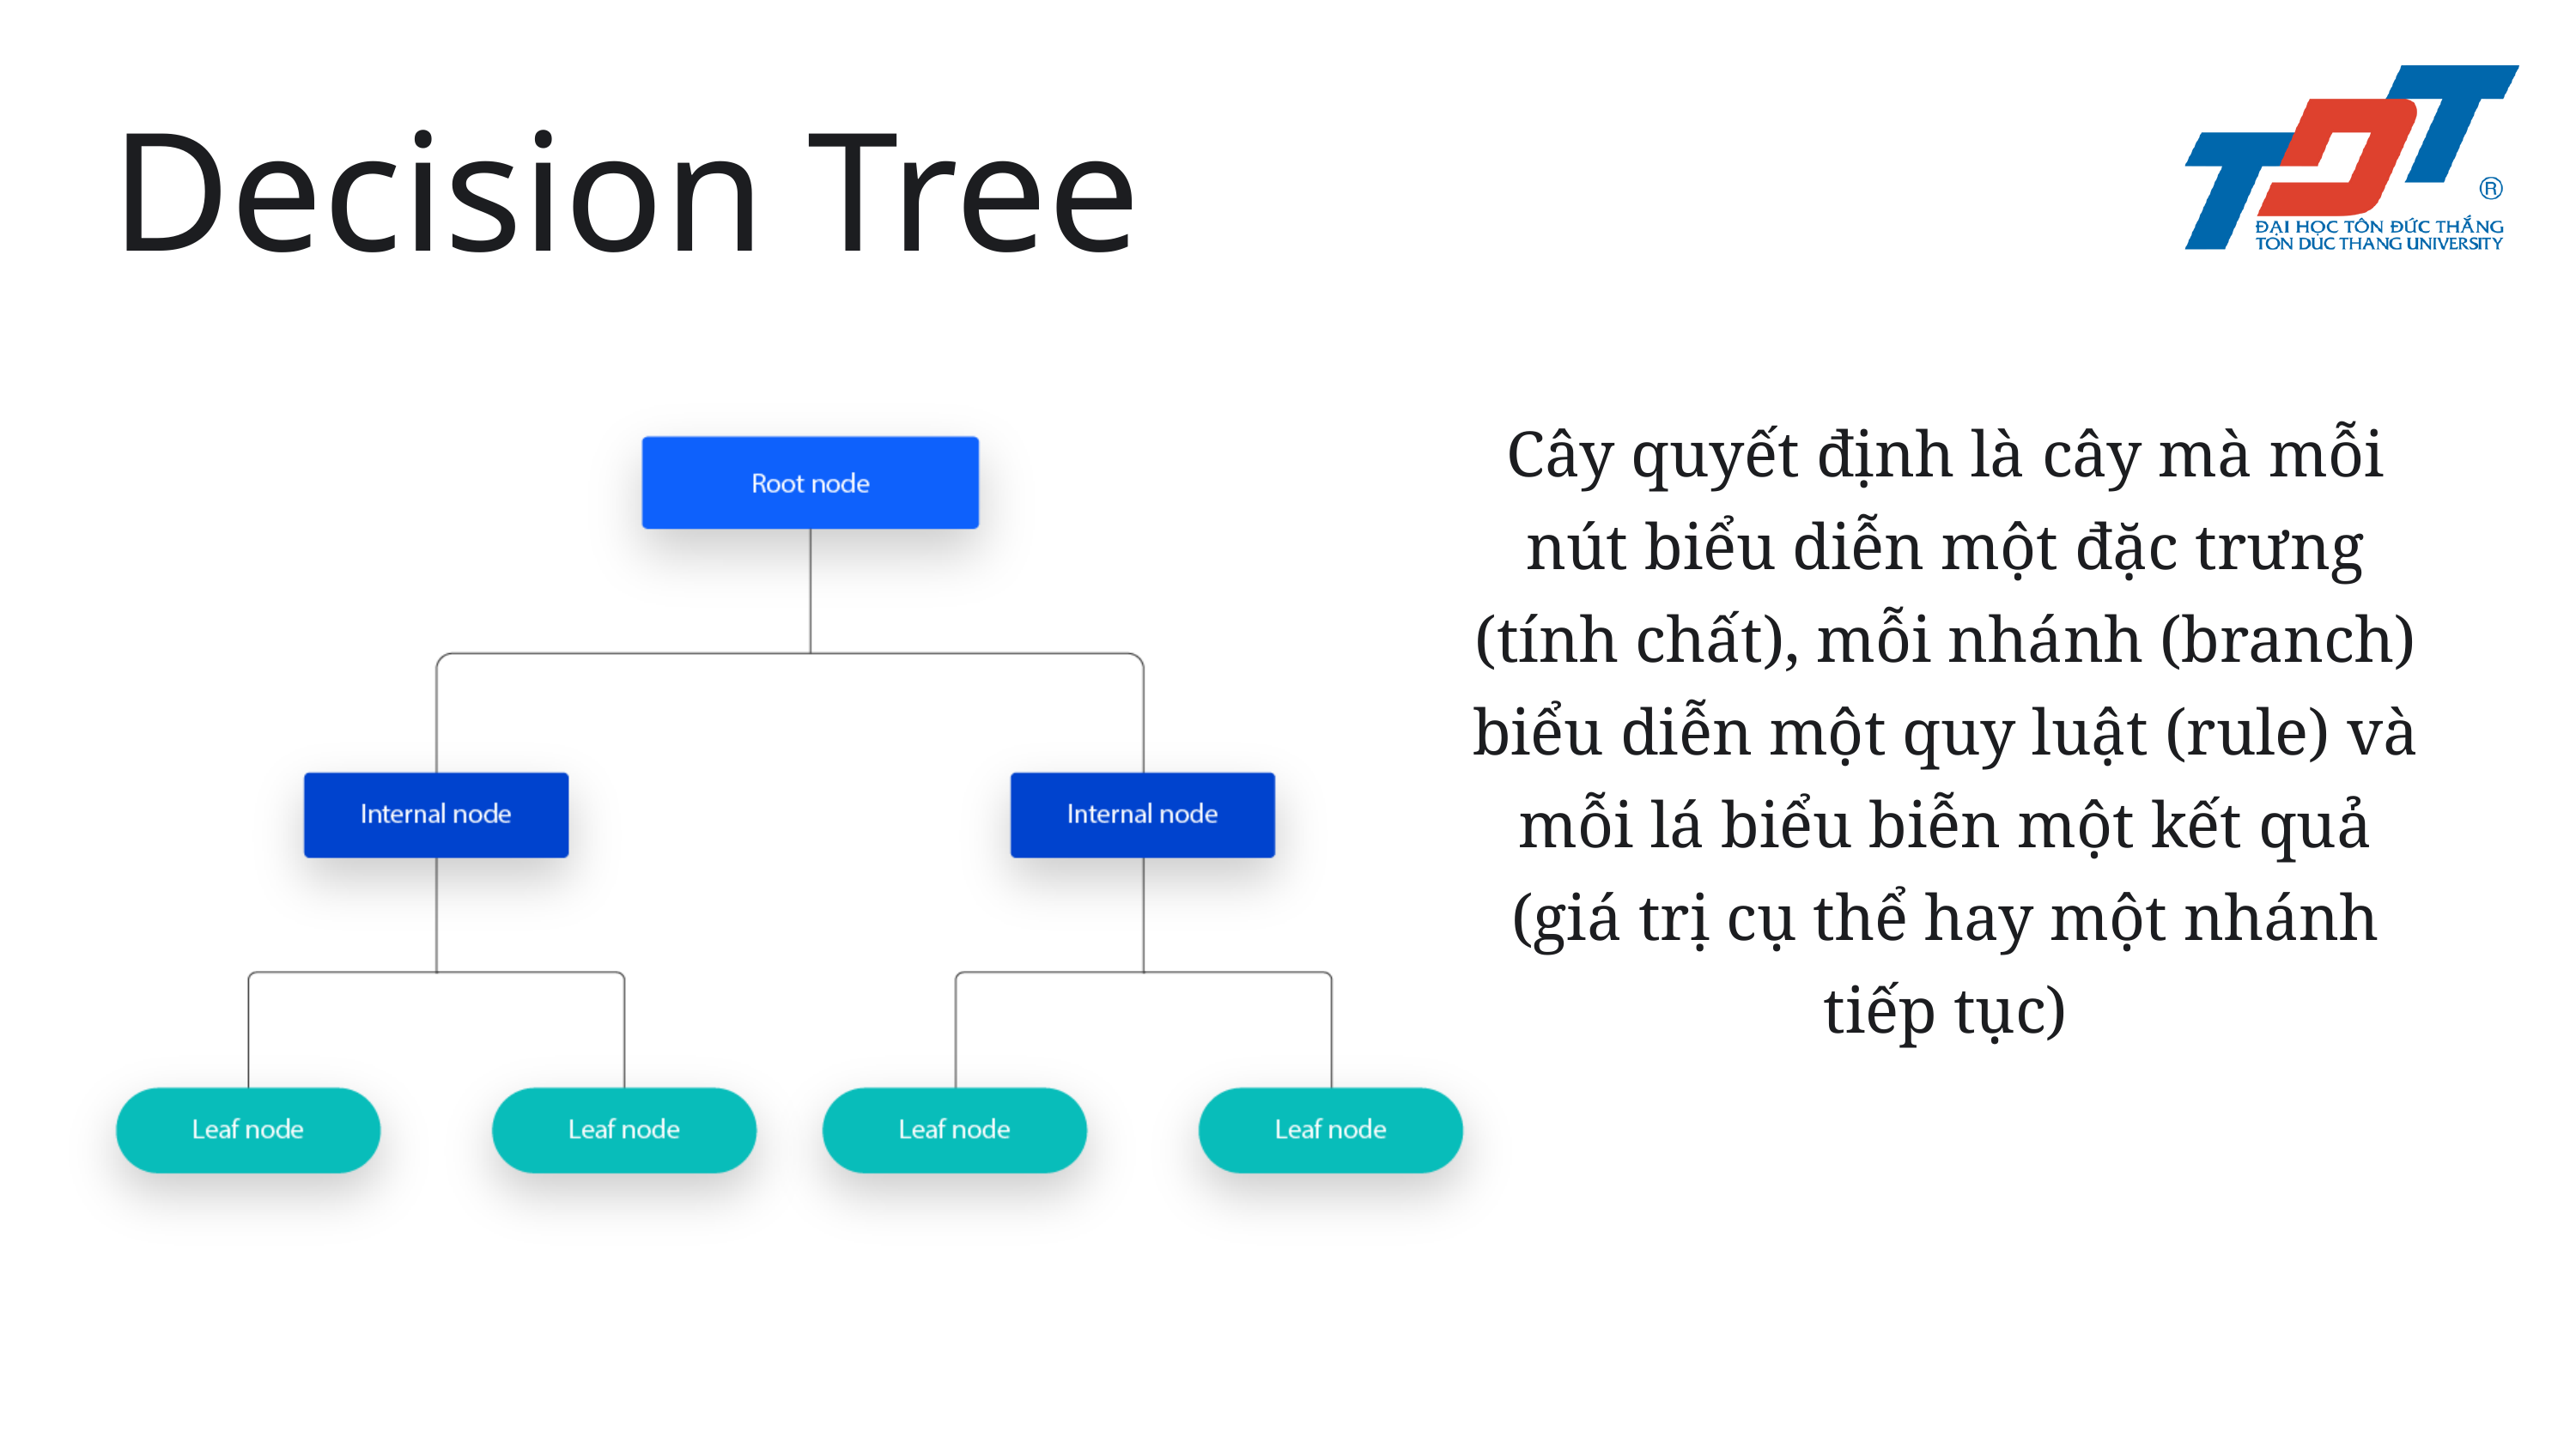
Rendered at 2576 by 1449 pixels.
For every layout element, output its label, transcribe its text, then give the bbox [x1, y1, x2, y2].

text_box [2184, 65, 2519, 251]
text_box Decision Tree [111, 87, 2353, 284]
text_box [50, 396, 1560, 1246]
text_box Cây quyết định là cây mà mỗi nút biểu diễn một đặc trưng (tính chất), mỗi nhánh (branch) biểu diễn một quy luật (rule) và mỗi lá biểu biễn một kết quả (giá trị cụ thể hay một nhánh tiếp tục) [1460, 397, 2432, 1046]
